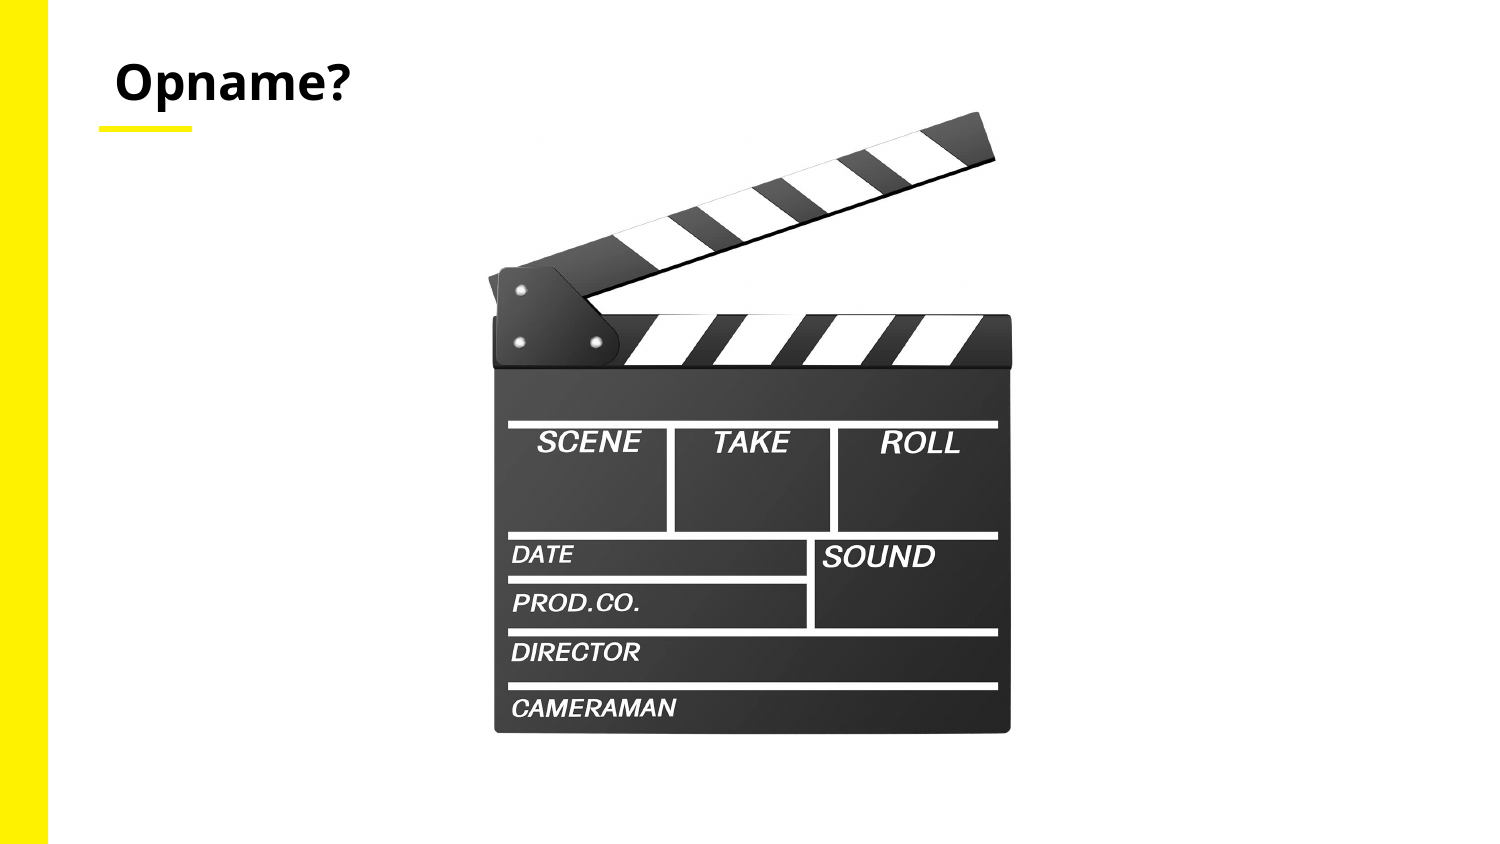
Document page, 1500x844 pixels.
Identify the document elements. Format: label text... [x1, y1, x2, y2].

text_box Opname? [103, 44, 1397, 167]
picture [485, 108, 1015, 735]
